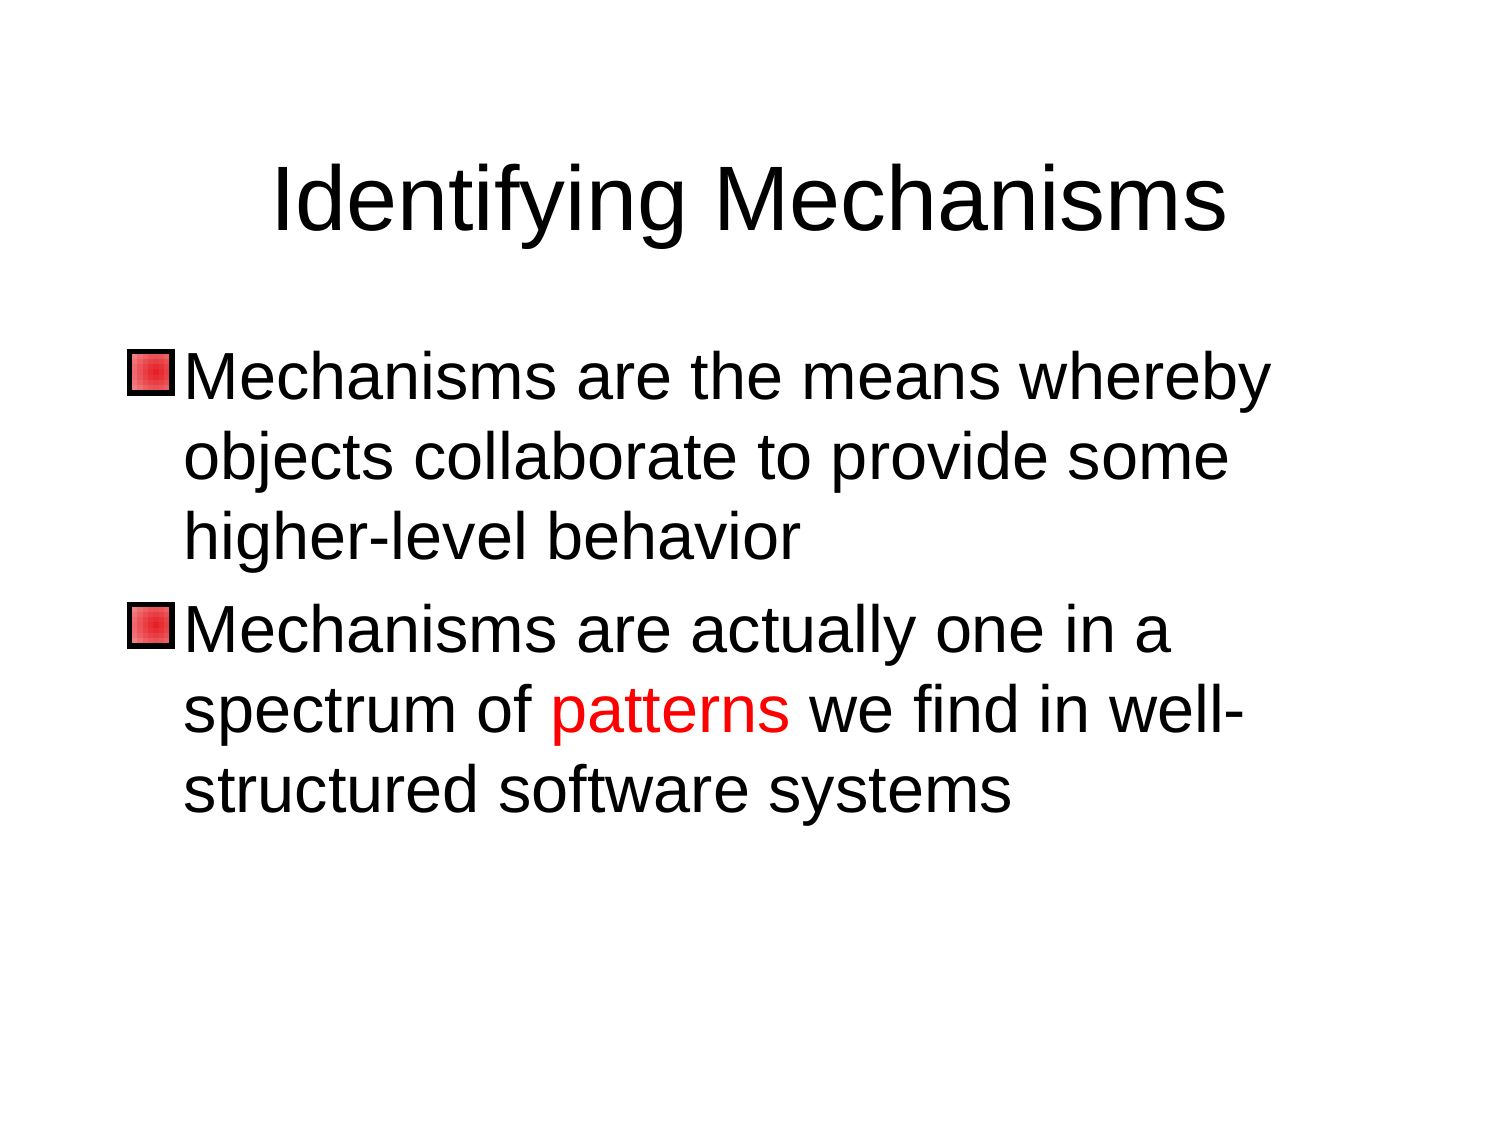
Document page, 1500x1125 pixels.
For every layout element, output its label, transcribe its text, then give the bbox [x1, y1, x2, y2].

picture [127, 602, 175, 649]
list Mechanisms are the means whereby objects collaborate to provide some higher-level behavior Mechanisms are actually one in a spectrum of patterns we find in well-structured software systems [112, 324, 1388, 1000]
picture [127, 349, 175, 396]
title Identifying Mechanisms [112, 99, 1388, 288]
